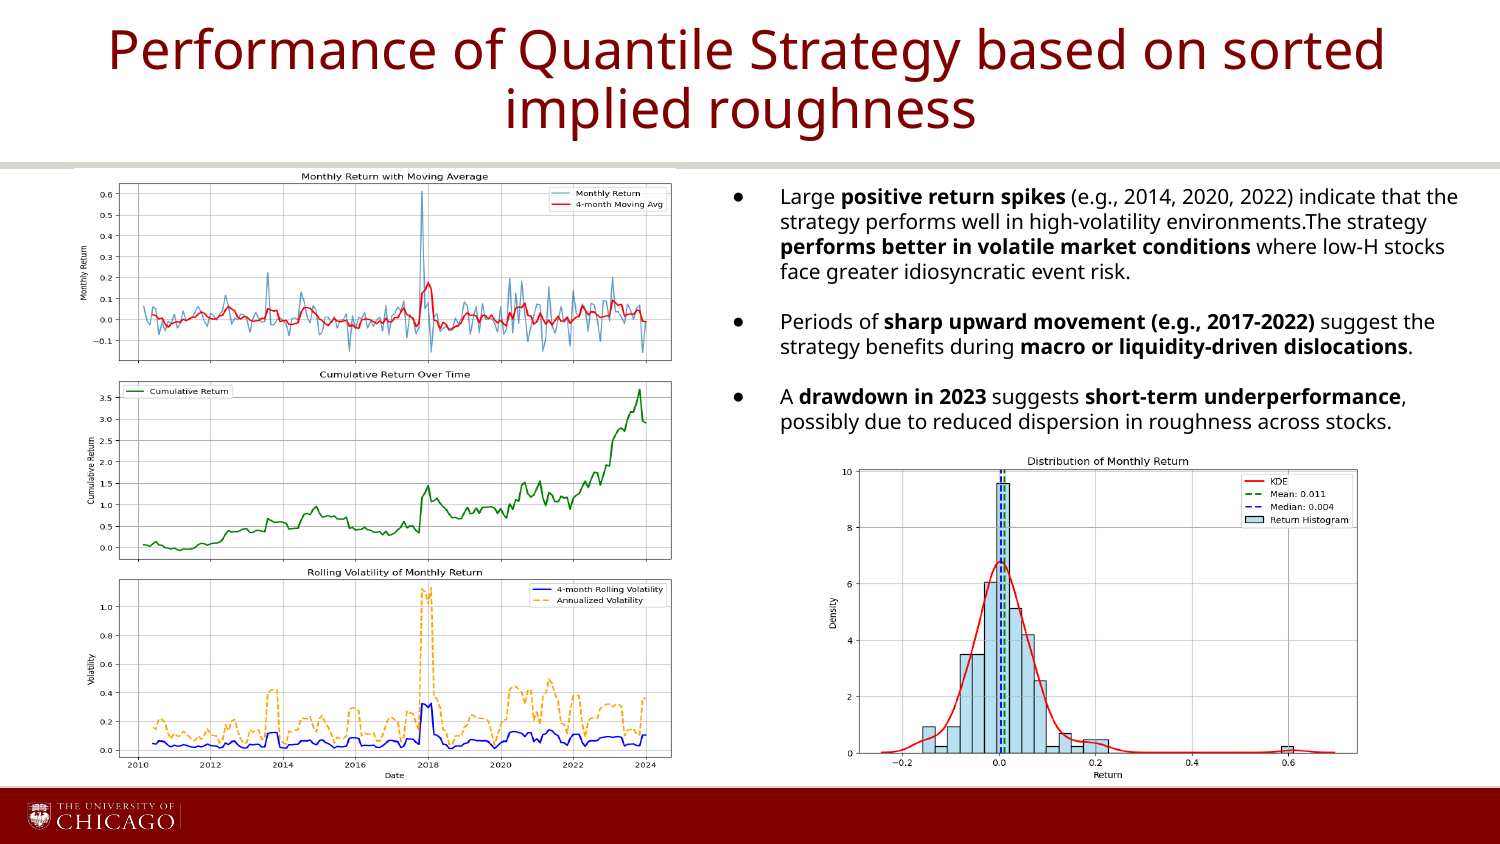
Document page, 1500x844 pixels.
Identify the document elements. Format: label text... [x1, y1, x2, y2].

title Performance of Quantile Strategy based on sorted implied roughness [26, 31, 1470, 132]
text_box Large positive return spikes (e.g., 2014, 2020, 2022) indicate that the strategy performs well in high-volatility environments.The strategy performs better in volatile market conditions where low-H stocks face greater idiosyncratic event risk. Periods of sharp upward movement (e.g., 2017-2022) suggest the strategy benefits during macro or liquidity-driven dislocations. A drawdown in 2023 suggests short-term underperformance, possibly due to reduced dispersion in roughness across stocks. [690, 168, 1478, 474]
picture [11, 788, 184, 844]
picture [777, 442, 1500, 829]
picture [74, 168, 676, 784]
